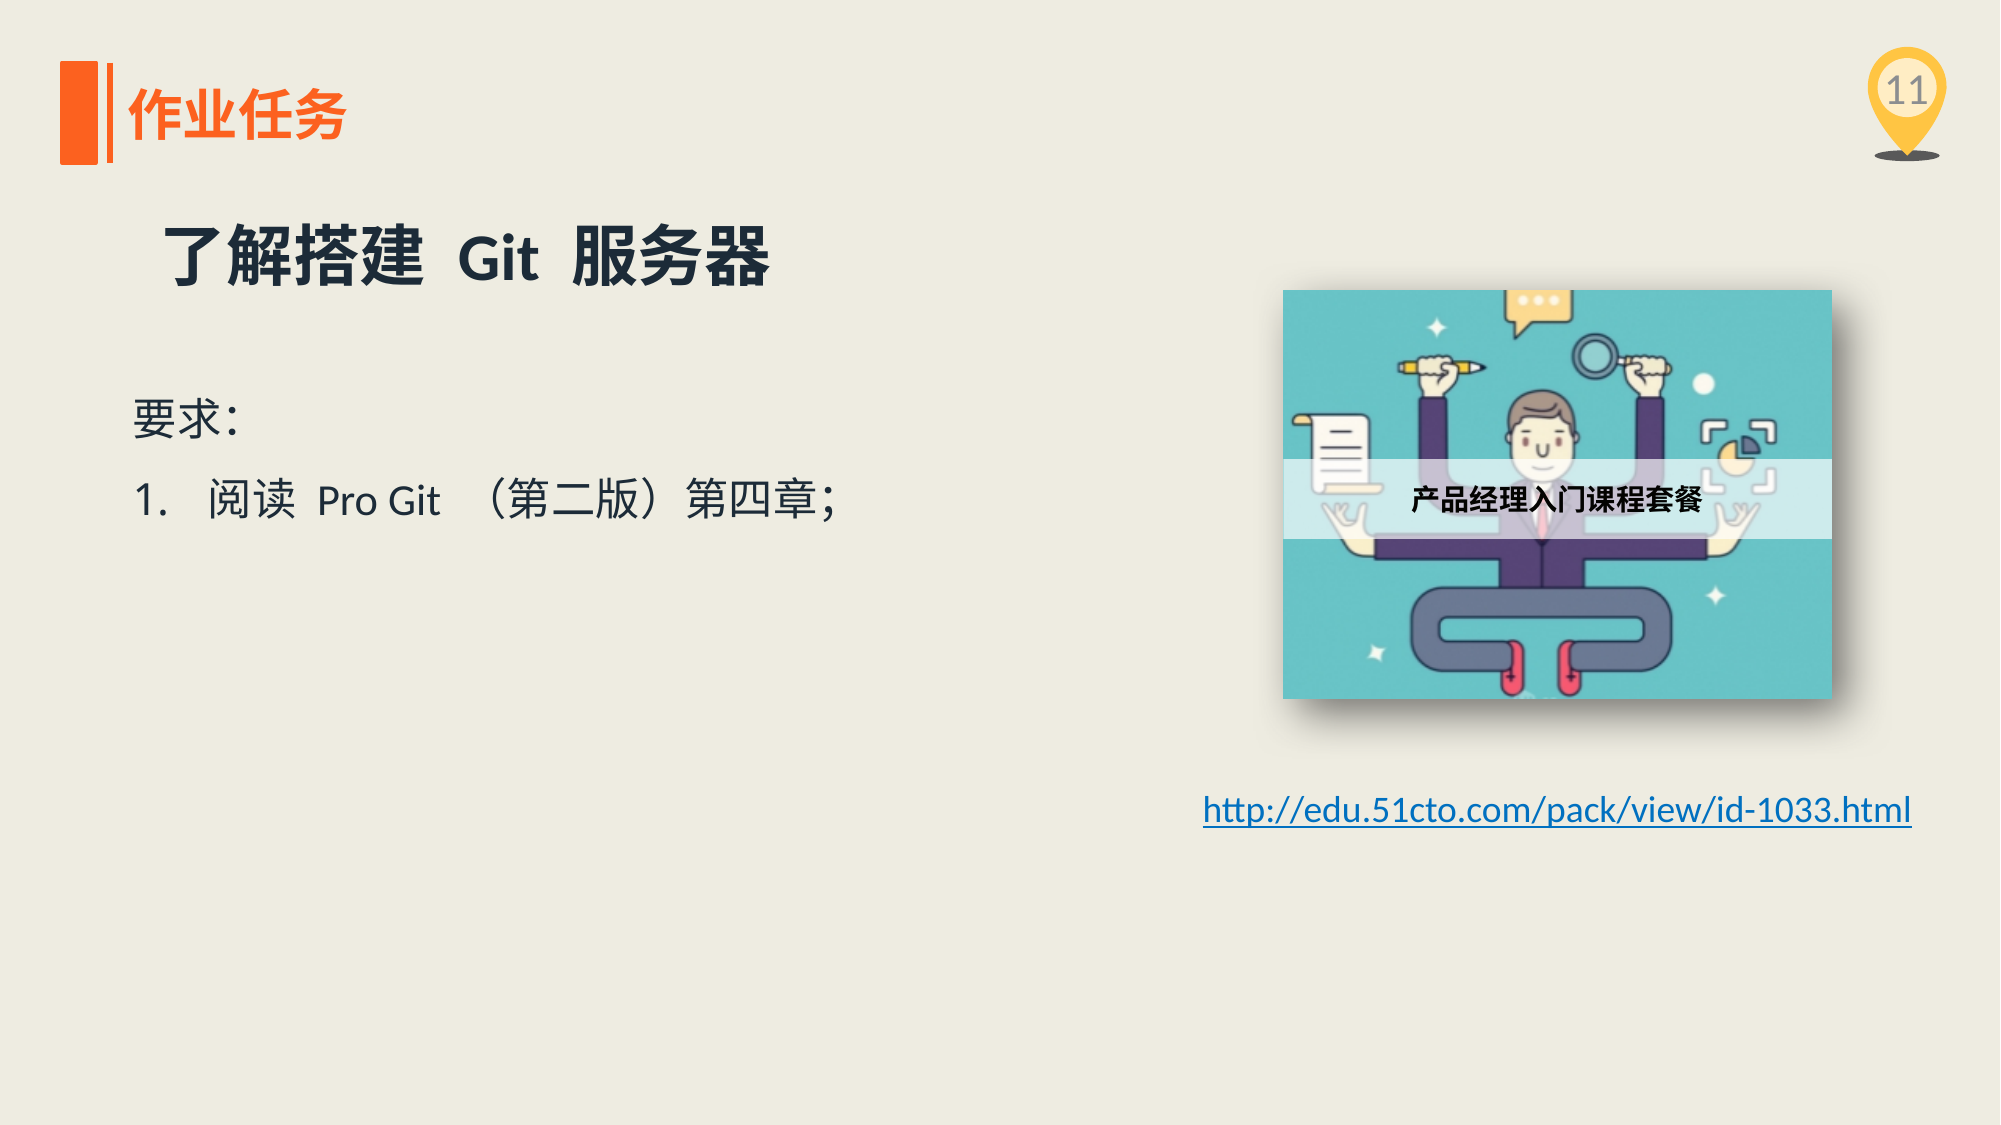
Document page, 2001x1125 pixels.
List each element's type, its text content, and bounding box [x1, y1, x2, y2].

text_box 了解搭建 Git 服务器 [144, 206, 787, 302]
picture [1283, 290, 1833, 699]
text_box [60, 61, 98, 165]
text_box http://edu.51cto.com/pack/view/id-1033.html [1188, 778, 1928, 838]
text_box 要求： 阅读 Pro Git （第二版）第四章； [117, 356, 1048, 532]
slide_number 11 [1673, 57, 2000, 118]
text_box 作业任务 [115, 72, 577, 154]
